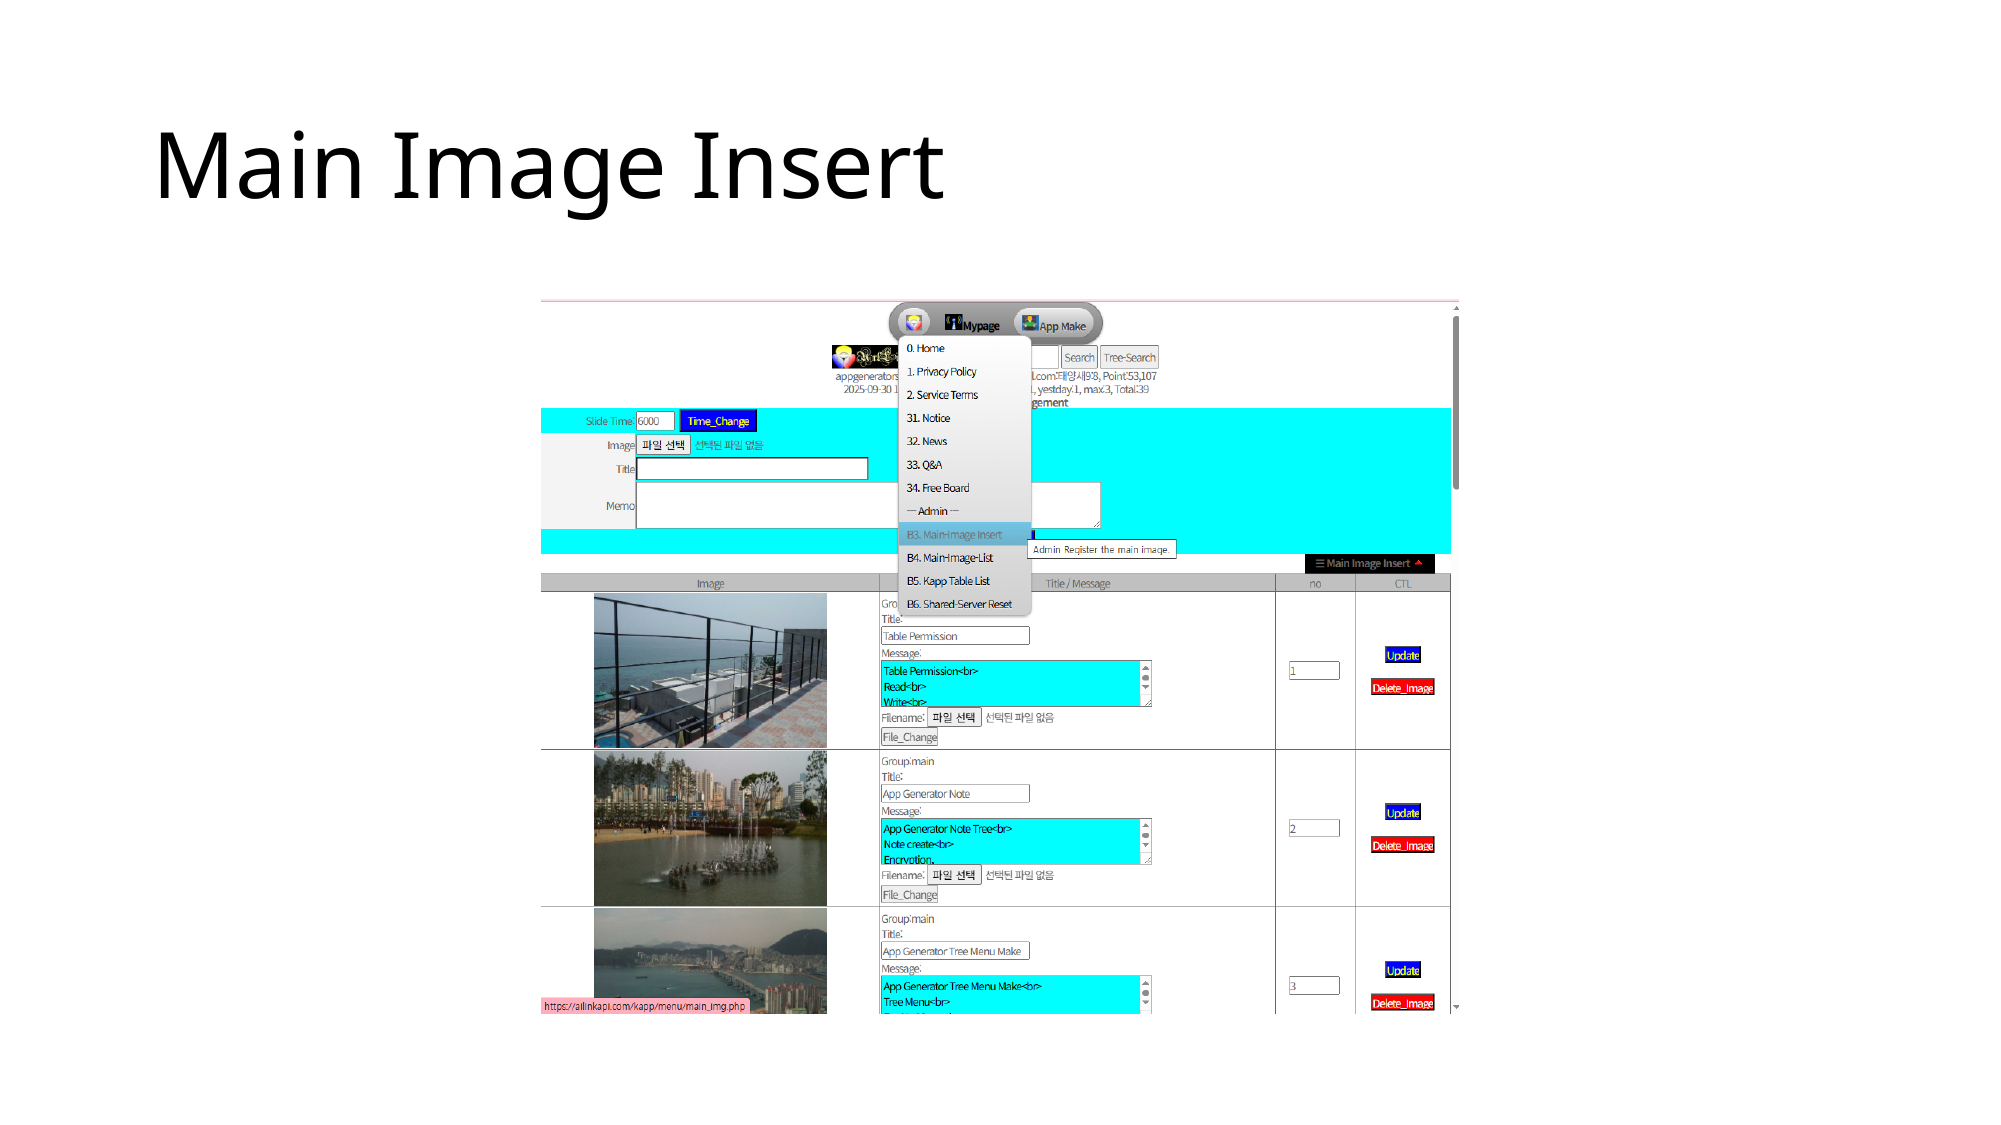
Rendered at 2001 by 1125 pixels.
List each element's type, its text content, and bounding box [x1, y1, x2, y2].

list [541, 299, 1459, 1014]
title Main Image Insert [137, 59, 1863, 278]
